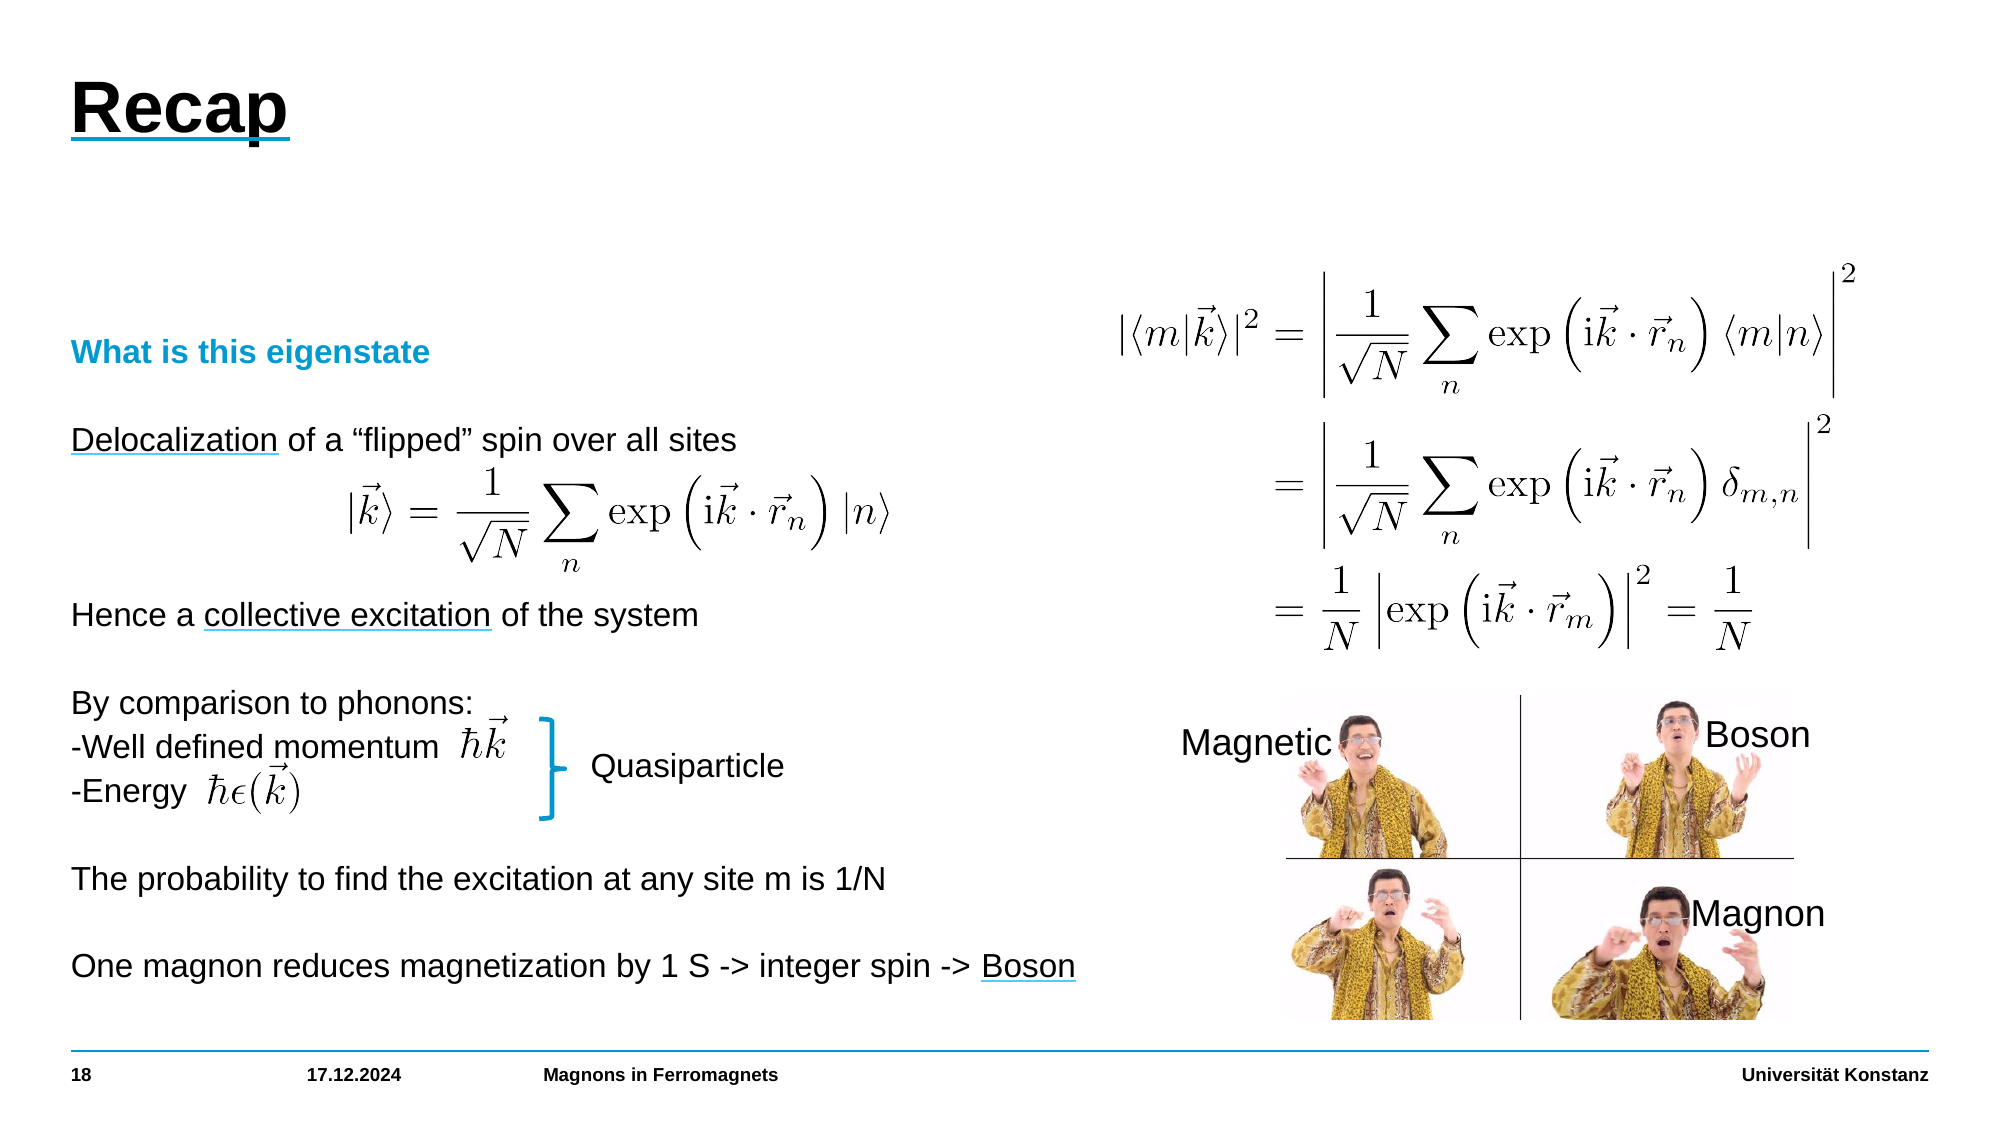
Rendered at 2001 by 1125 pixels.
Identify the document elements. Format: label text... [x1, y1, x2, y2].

picture [1286, 695, 1794, 1020]
picture [461, 715, 508, 758]
text_box Quasiparticle [575, 736, 801, 792]
text_box [539, 718, 566, 820]
footer Magnons in Ferromagnets [543, 1058, 1489, 1094]
title Recap [70, 66, 1457, 268]
text_box Magnetic [1165, 710, 1281, 770]
picture [349, 467, 889, 572]
text_box Magnon [1799, 881, 1841, 942]
list What is this eigenstate Delocalization of a “flipped” spin over all sites Hence a collective excitation of the system By comparison to phonons: -Well defined momentum -Energy The probability to find the excitation at any site m is 1/N One magnon reduces magnetization by 1 S -> integer spin -> Boson [70, 326, 1095, 1000]
slide_number 18 [70, 1058, 276, 1094]
picture [208, 761, 299, 814]
picture [1121, 263, 1855, 650]
text_box Boson [1798, 702, 1827, 763]
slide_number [306, 1058, 512, 1094]
